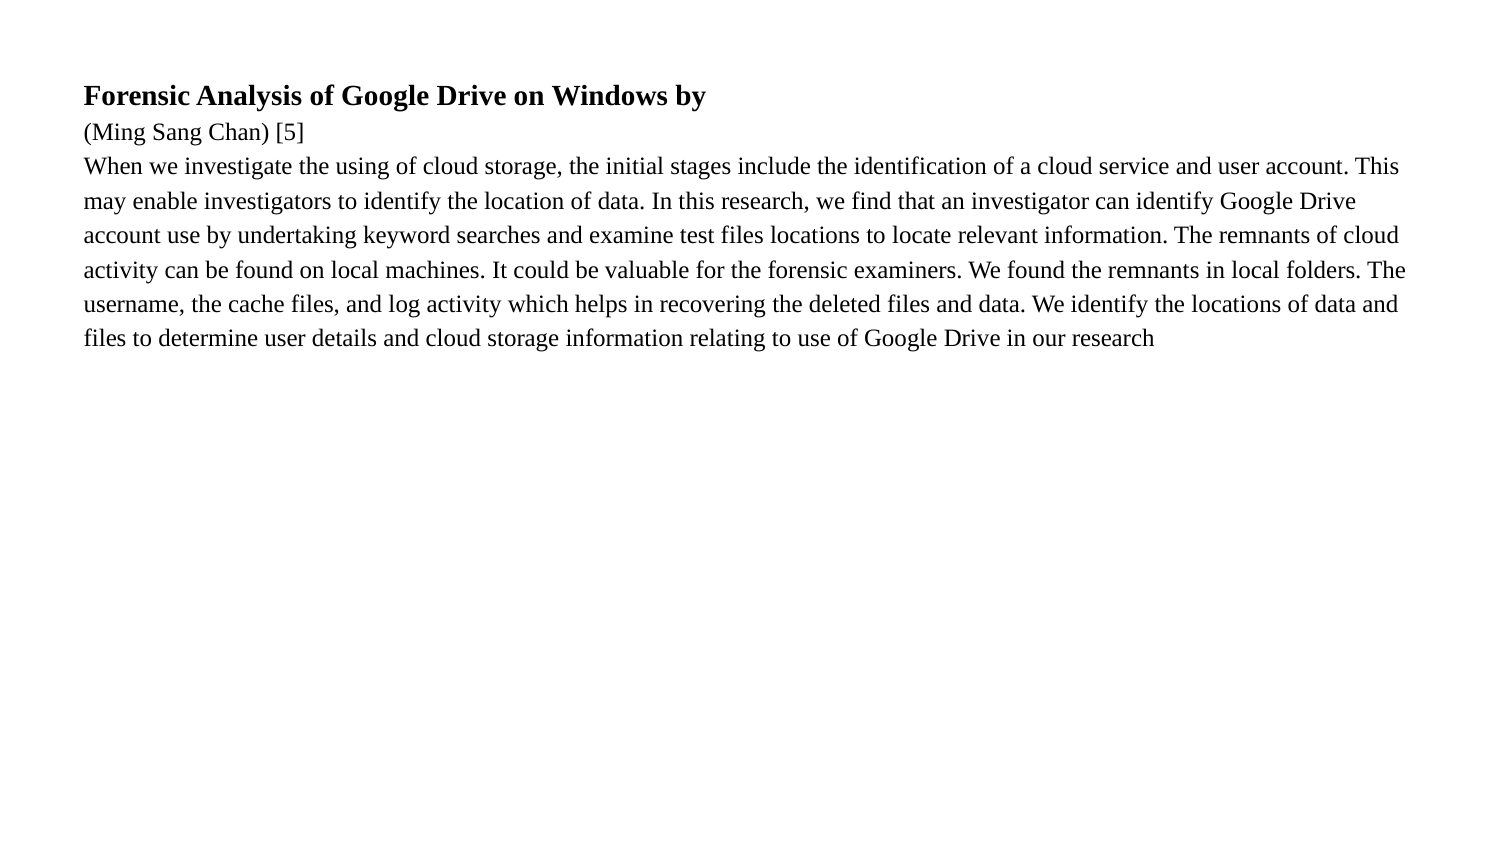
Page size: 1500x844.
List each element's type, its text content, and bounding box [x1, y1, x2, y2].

list Forensic Analysis of Google Drive on Windows by (Ming Sang Chan) [5] When we investigate the using of cloud storage, the initial stages include the identification of a cloud service and user account. This may enable investigators to identify the location of data. In this research, we find that an investigator can identify Google Drive account use by undertaking keyword searches and examine test files locations to locate relevant information. The remnants of cloud activity can be found on local machines. It could be valuable for the forensic examiners. We found the remnants in local folders. The username, the cache files, and log activity which helps in recovering the deleted files and data. We identify the locations of data and files to determine user details and cloud storage information relating to use of Google Drive in our research [49, 55, 1448, 617]
